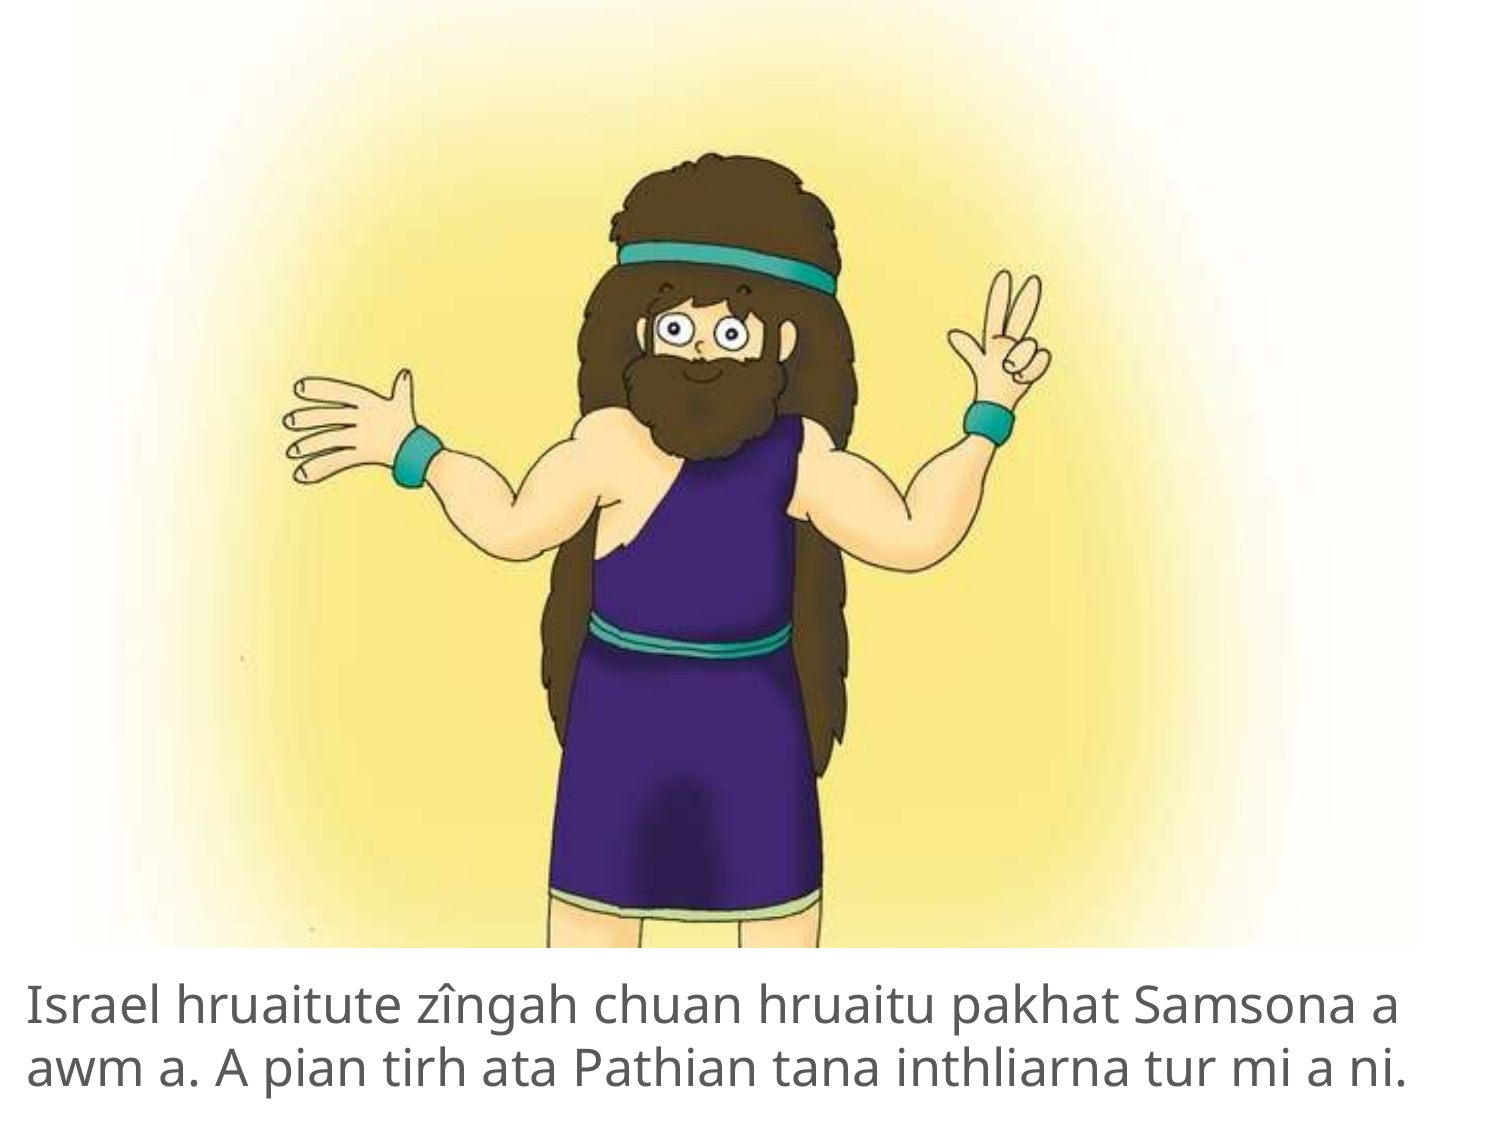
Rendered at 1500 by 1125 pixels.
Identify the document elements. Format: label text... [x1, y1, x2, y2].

picture [76, 0, 1418, 948]
text_box Israel hruaitute zîngah chuan hruaitu pakhat Samsona a awm a. A pian tirh ata Pathian tana inthliarna tur mi a ni. [11, 964, 1483, 1104]
